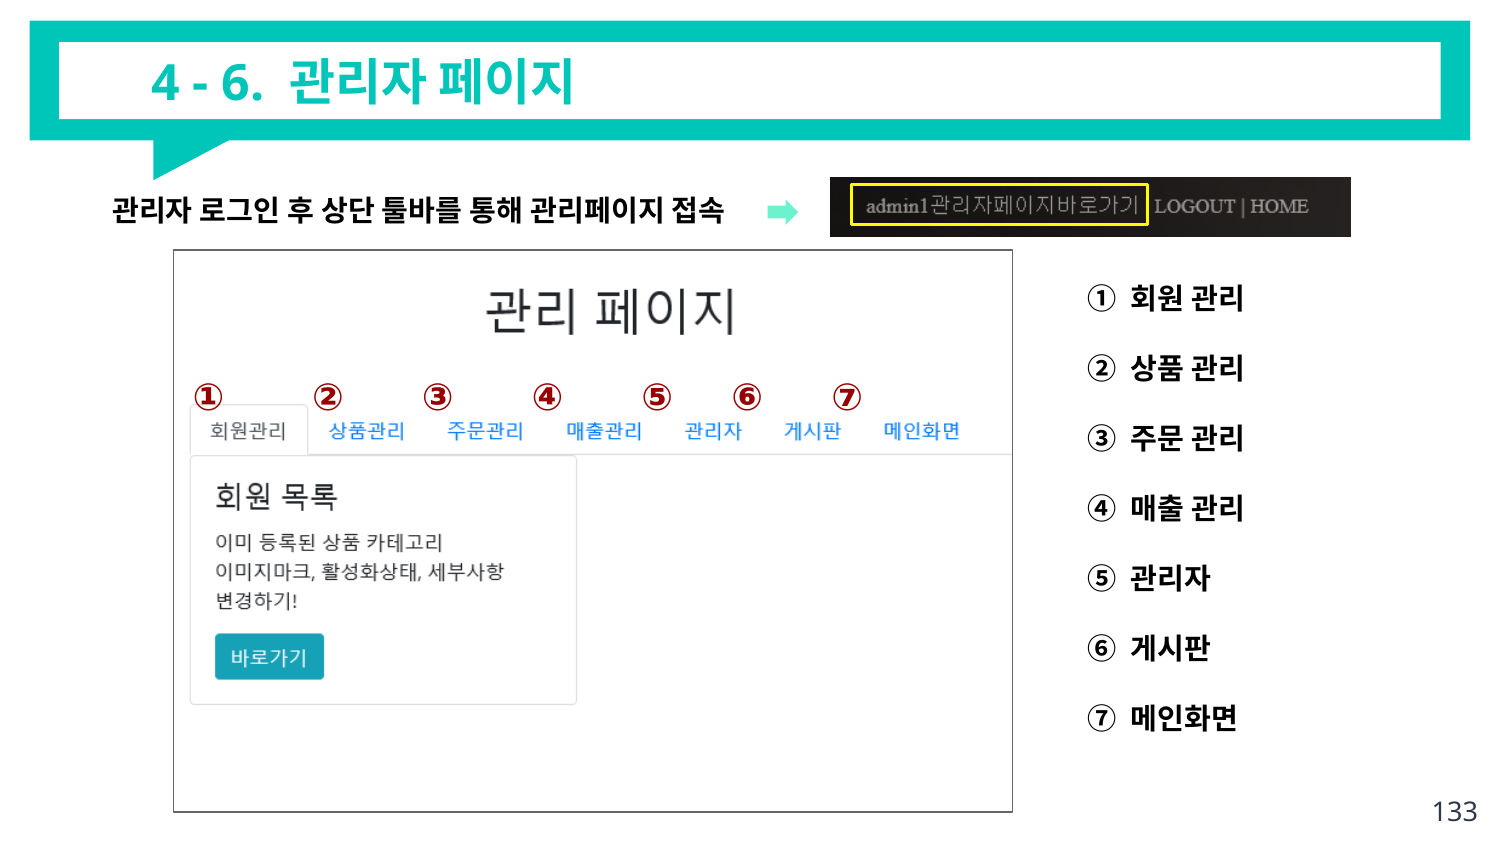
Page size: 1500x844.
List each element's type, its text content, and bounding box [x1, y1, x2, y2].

title 4 - 6. 관리자 페이지 [136, 20, 1441, 141]
slide_number ‹#› [1410, 779, 1500, 844]
text_box ① 회원 관리 ② 상품 관리 ③ 주문 관리 ④ 매출 관리 ⑤ 관리자 ⑥ 게시판 ⑦ 메인화면 [1072, 265, 1375, 797]
text_box 관리자 로그인 후 상단 툴바를 통해 관리페이지 접속 [97, 177, 864, 283]
text_box [767, 199, 799, 225]
picture [830, 176, 1351, 237]
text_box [173, 250, 1013, 812]
